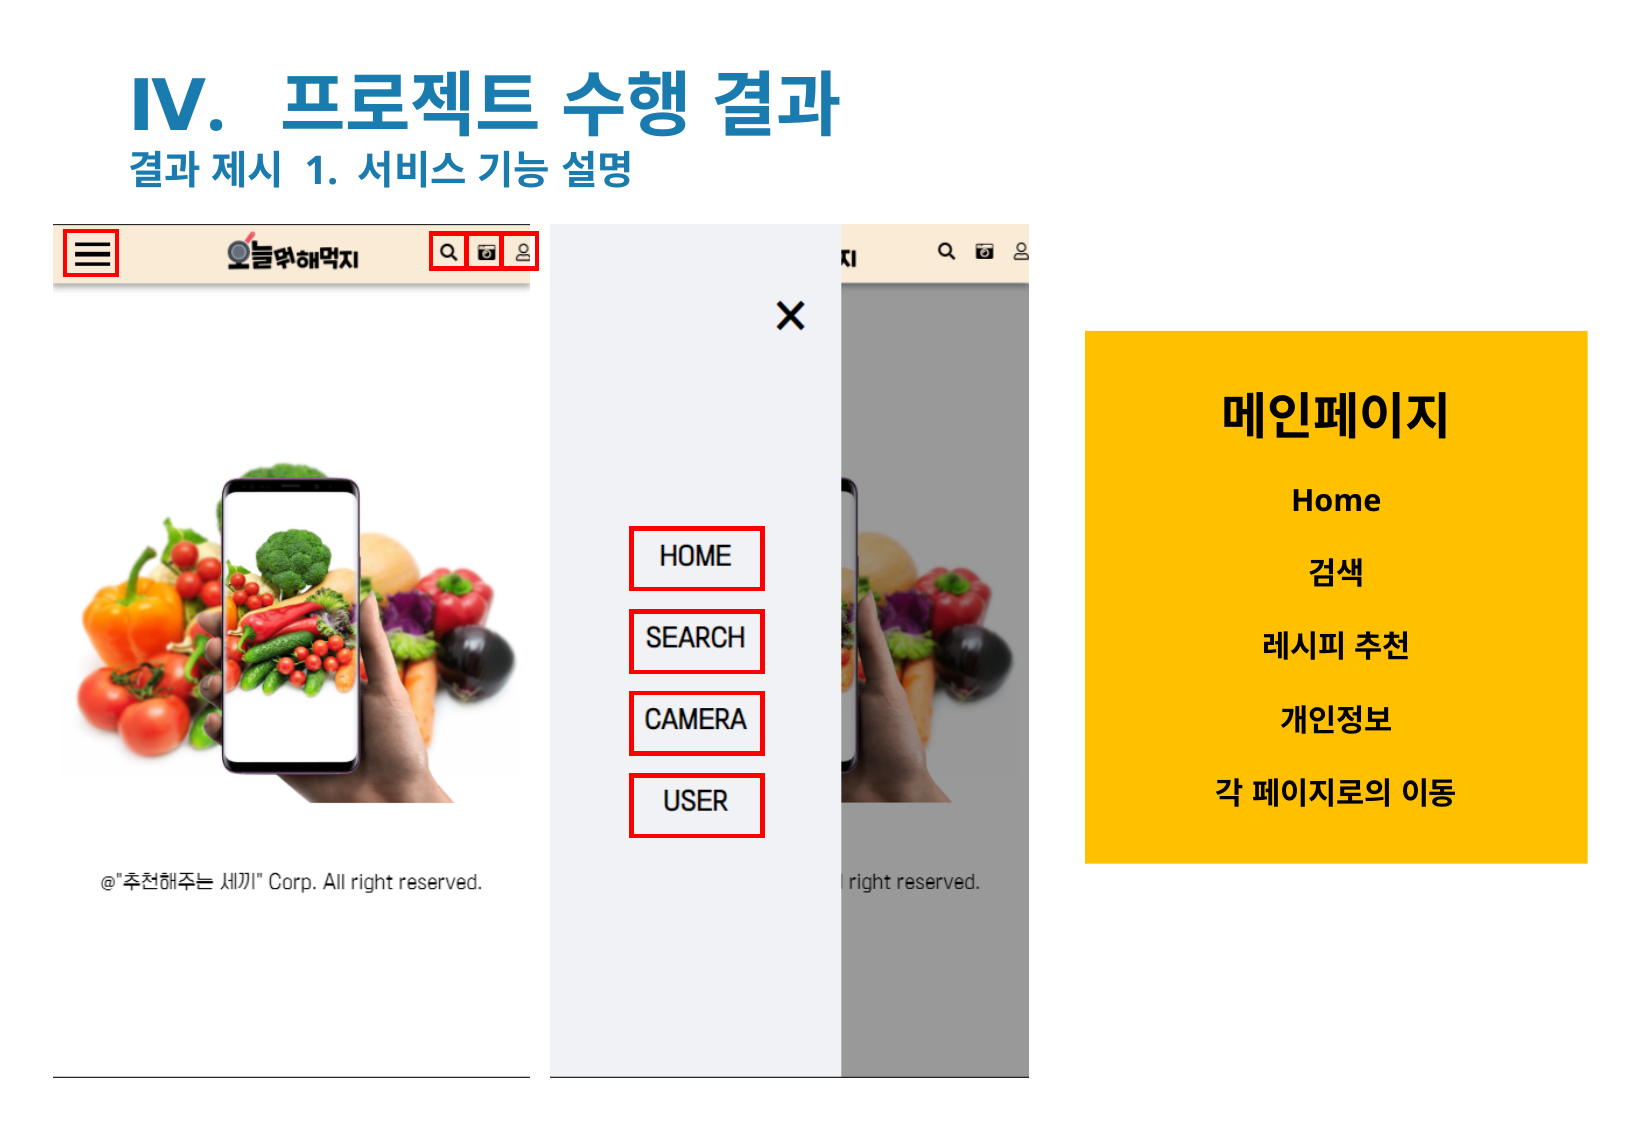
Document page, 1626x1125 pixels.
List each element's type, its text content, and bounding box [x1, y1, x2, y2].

text_box 메인페이지 Home 검색 레시피 추천 개인정보 각 페이지로의 이동 [1084, 330, 1589, 865]
text_box Ⅳ. 프로젝트 수행 결과 결과 제시 1. 서비스 기능 설명 [110, 50, 1017, 202]
text_box [530, 233, 538, 269]
picture [550, 224, 1029, 1078]
picture [53, 224, 530, 1078]
